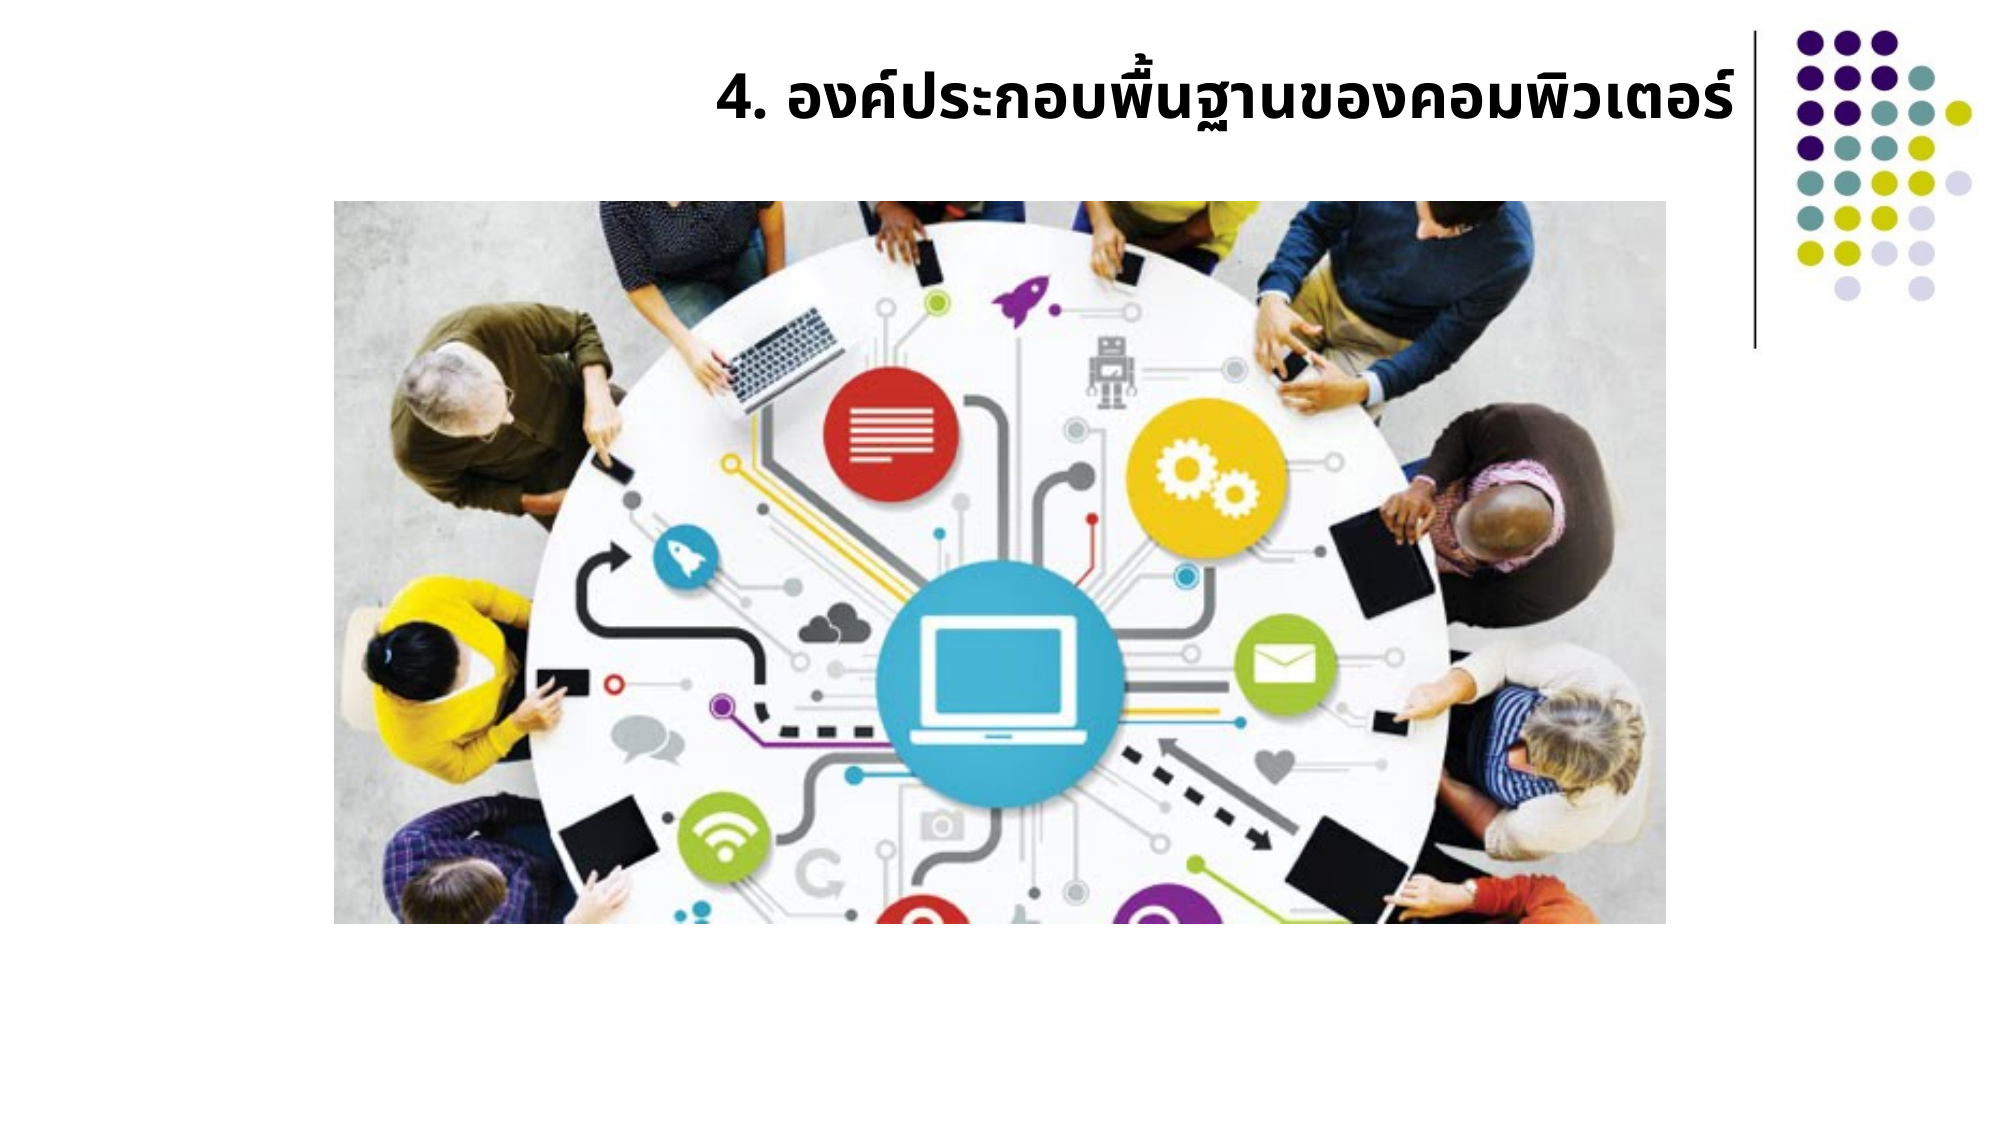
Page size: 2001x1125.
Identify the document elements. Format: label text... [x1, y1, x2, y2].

text_box 4. องค์ประกอบพื้นฐานของคอมพิวเตอร์ [0, 48, 1751, 139]
picture [0, 0, 2001, 1125]
